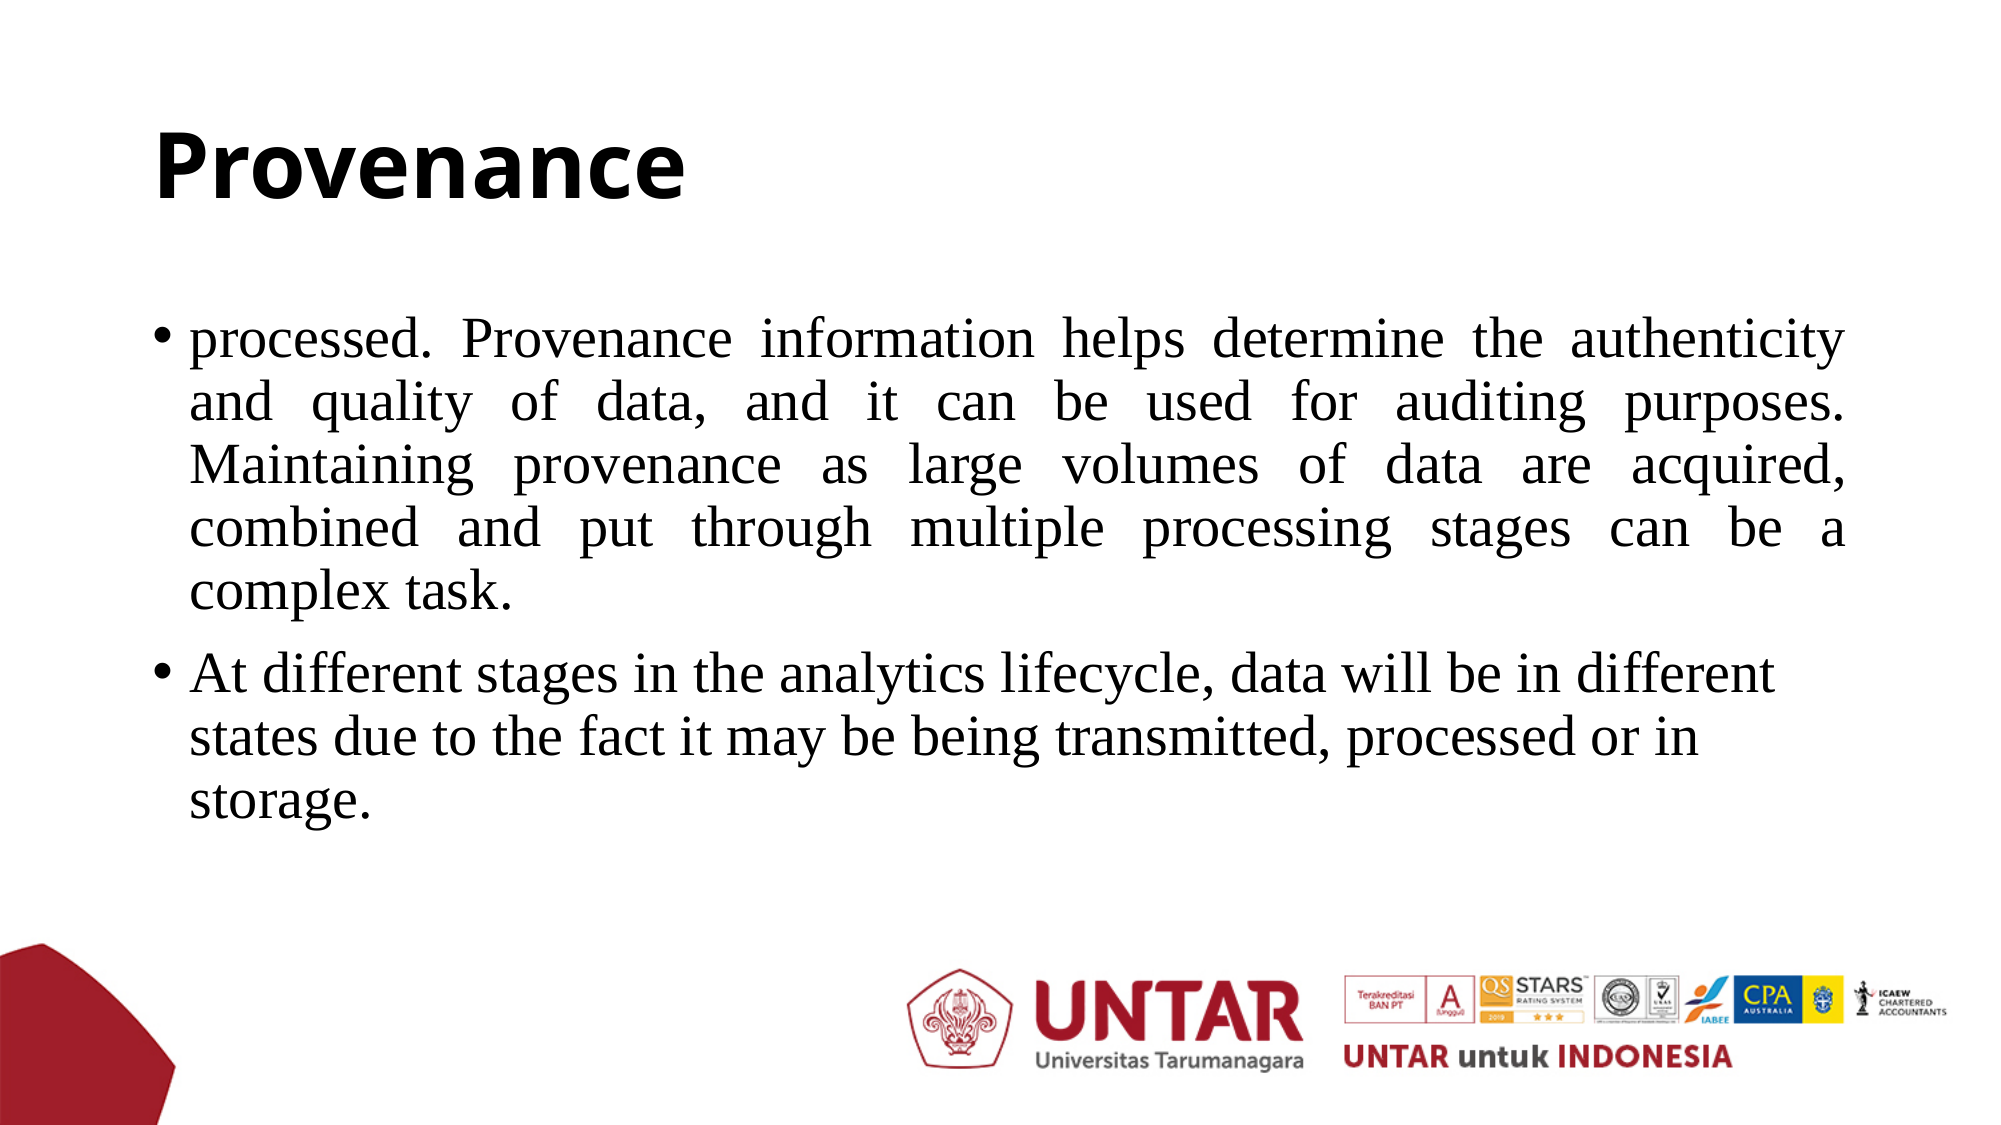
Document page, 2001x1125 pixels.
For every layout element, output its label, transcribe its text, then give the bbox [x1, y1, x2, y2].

list processed. Provenance information helps determine the authenticity and quality of data, and it can be used for auditing purposes. Maintaining provenance as large volumes of data are acquired, combined and put through multiple processing stages can be a complex task. At different stages in the analytics lifecycle, data will be in different states due to the fact it may be being transmitted, processed or in storage. [137, 299, 1863, 1014]
title Provenance [137, 59, 1863, 278]
picture [0, 0, 2001, 1125]
